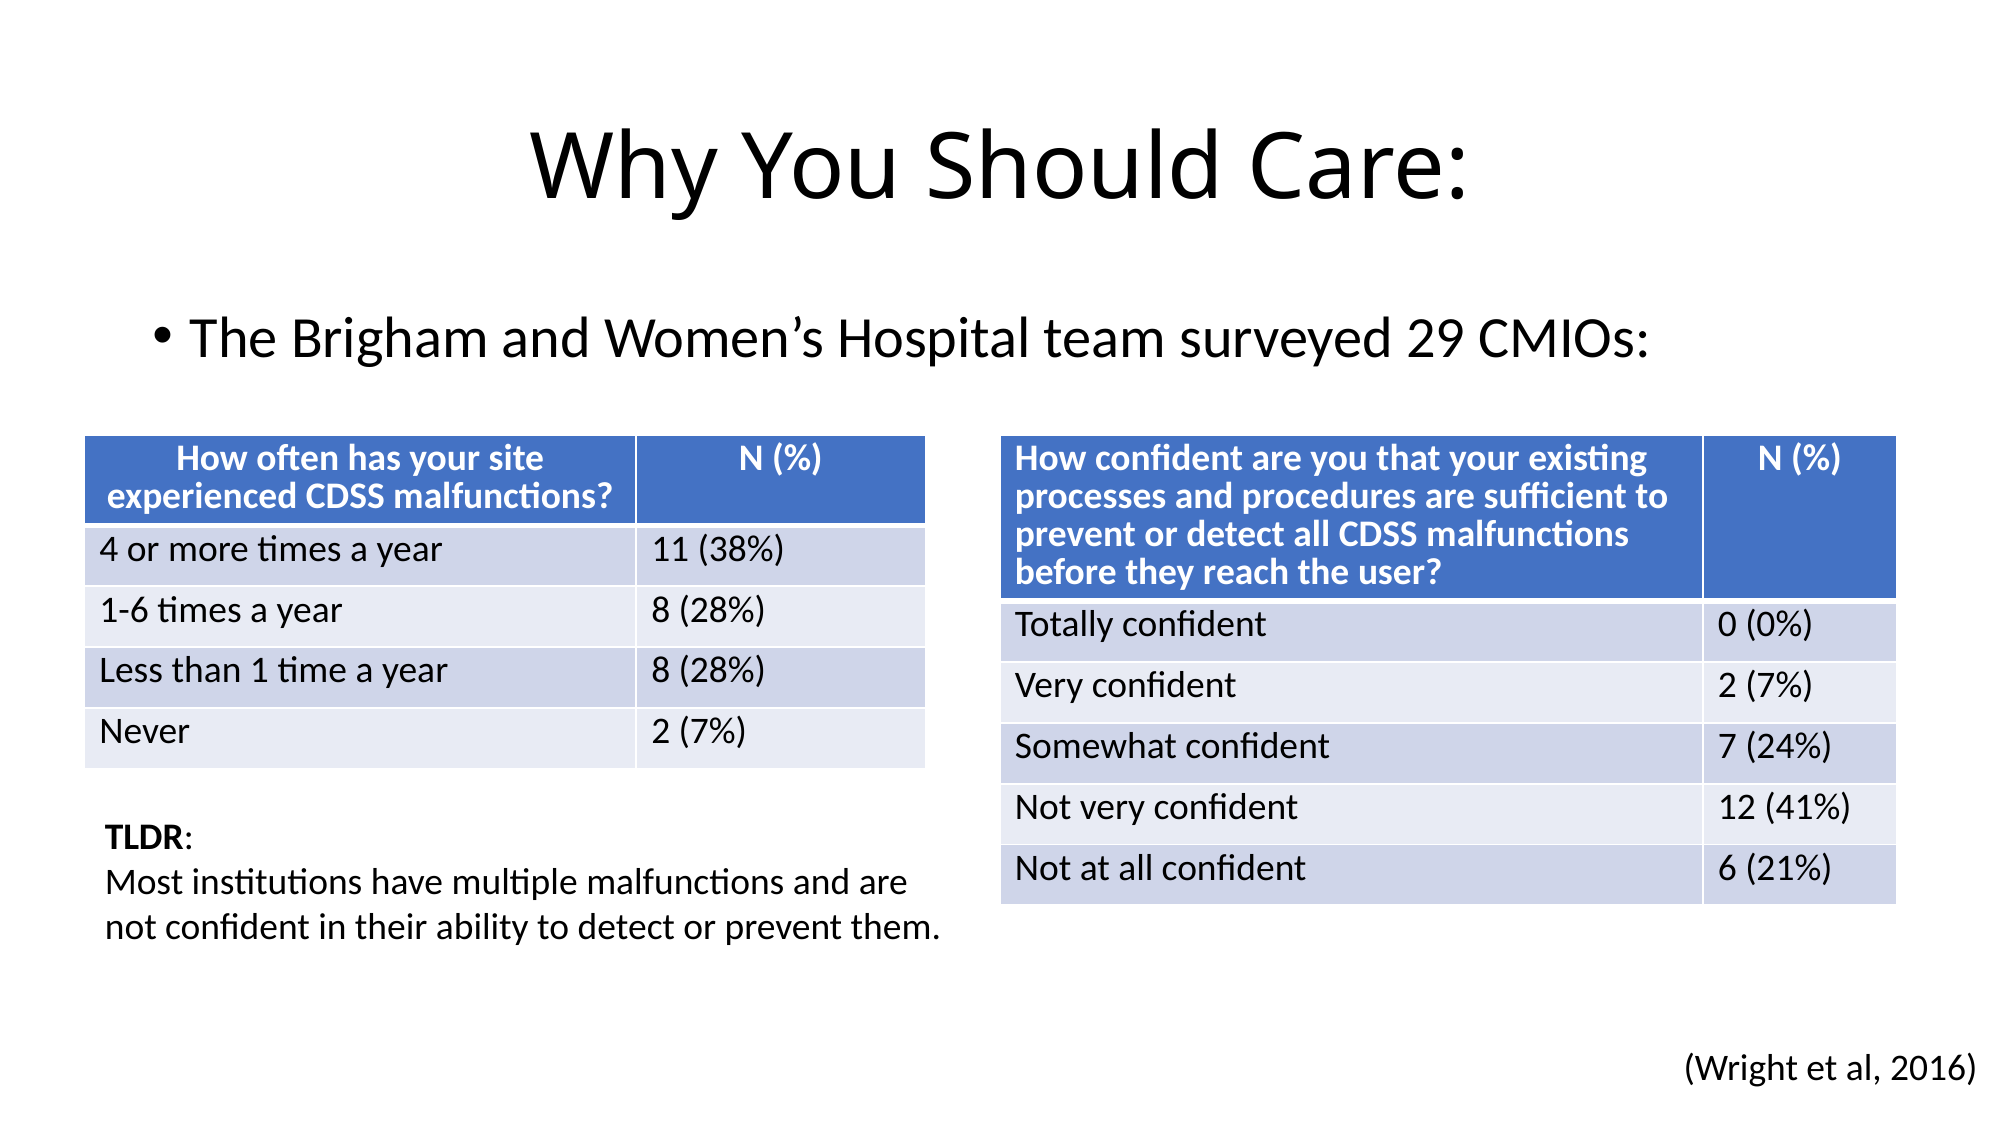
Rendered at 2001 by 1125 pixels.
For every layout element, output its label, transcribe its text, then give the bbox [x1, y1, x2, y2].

text_box (Wright et al, 2016) [1668, 1035, 1993, 1096]
table_cell 8 (28%) [637, 648, 925, 707]
table_header How confident are you that your existing processes and procedures are sufficient to prevent or detect all CDSS malfunctions before they reach the user? [1001, 436, 1702, 598]
table_header How often has your site experienced CDSS malfunctions? [85, 436, 635, 523]
table_cell Very confident [1001, 663, 1702, 722]
table_header N (%) [637, 436, 925, 523]
table_cell 0 (0%) [1704, 604, 1896, 661]
table_cell 11 (38%) [637, 528, 925, 585]
table_cell 6 (21%) [1704, 845, 1896, 904]
table_cell 8 (28%) [637, 587, 925, 646]
table_cell 2 (7%) [637, 709, 925, 768]
table_header N (%) [1704, 436, 1896, 598]
table_cell 1-6 times a year [85, 587, 635, 646]
table_cell 4 or more times a year [85, 528, 635, 585]
table_cell Somewhat confident [1001, 724, 1702, 783]
table_cell 2 (7%) [1704, 663, 1896, 722]
text_box TLDR: Most institutions have multiple malfunctions and are not confident in their ability to detect or prevent them. [90, 805, 957, 955]
table_cell Not very confident [1001, 785, 1702, 844]
list The Brigham and Women’s Hospital team surveyed 29 CMIOs: [137, 299, 1863, 1014]
title Why You Should Care: [137, 59, 1863, 278]
table_cell Not at all confident [1001, 845, 1702, 904]
table_cell Never [85, 709, 635, 768]
table_cell Less than 1 time a year [85, 648, 635, 707]
table_cell Totally confident [1001, 604, 1702, 661]
table_cell 7 (24%) [1704, 724, 1896, 783]
table_cell 12 (41%) [1704, 785, 1896, 844]
